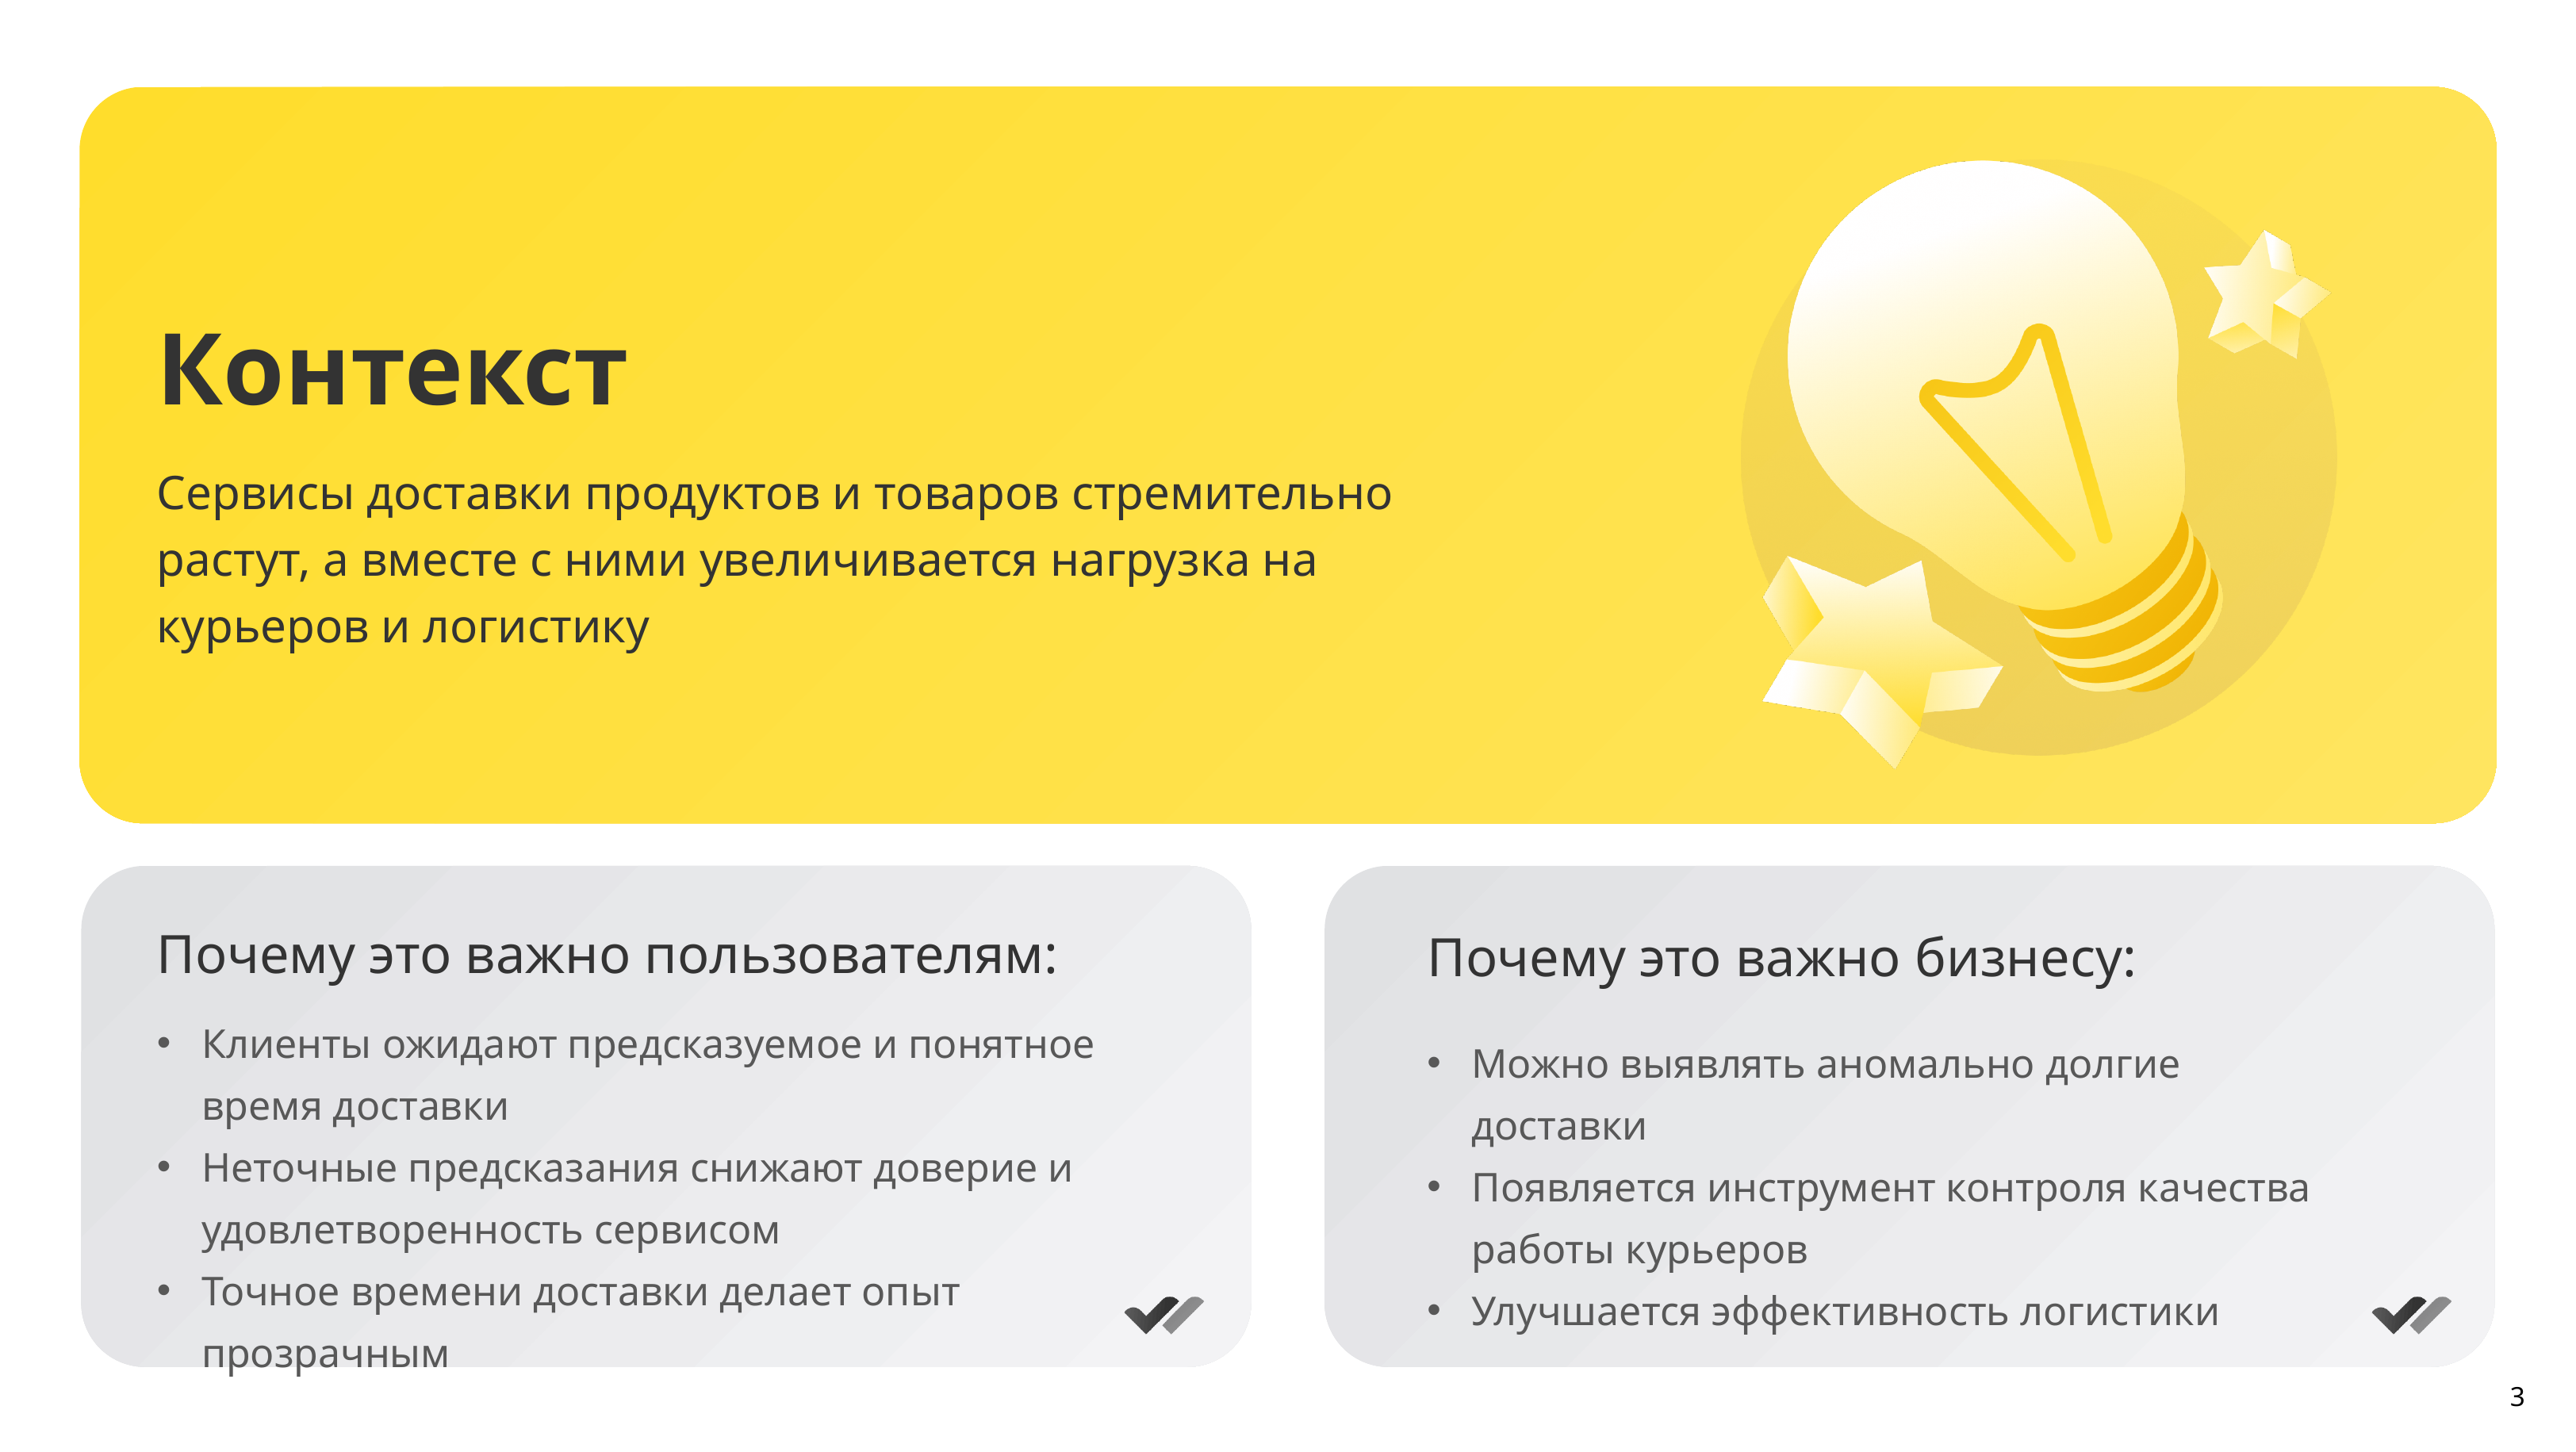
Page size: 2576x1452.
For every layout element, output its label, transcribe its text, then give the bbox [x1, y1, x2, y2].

text_box Можно выявлять аномально долгие доставки Появляется инструмент контроля качества работы курьеров Улучшается эффективность логистики [1427, 1024, 2367, 1334]
picture [2363, 1268, 2459, 1363]
text_box [1324, 865, 2495, 1367]
text_box Клиенты ожидают предсказуемое и понятное время доставки Неточные предсказания снижают доверие и удовлетворенность сервисом Точное времени доставки делает опыт прозрачным [156, 1004, 1210, 1376]
picture [1116, 1268, 1210, 1363]
text_box [79, 86, 2497, 824]
picture [1711, 129, 2367, 785]
text_box Контекст [156, 319, 1581, 427]
text_box Сервисы доставки продуктов и товаров стремительно растут, а вместе с ними увеличивается нагрузка на курьеров и логистику [157, 451, 1446, 734]
text_box [81, 865, 1252, 1367]
text_box Почему это важно бизнесу: [1427, 918, 2203, 987]
slide_number 3 [2386, 976, 2525, 1452]
text_box Почему это важно пользователям: [157, 914, 1104, 984]
